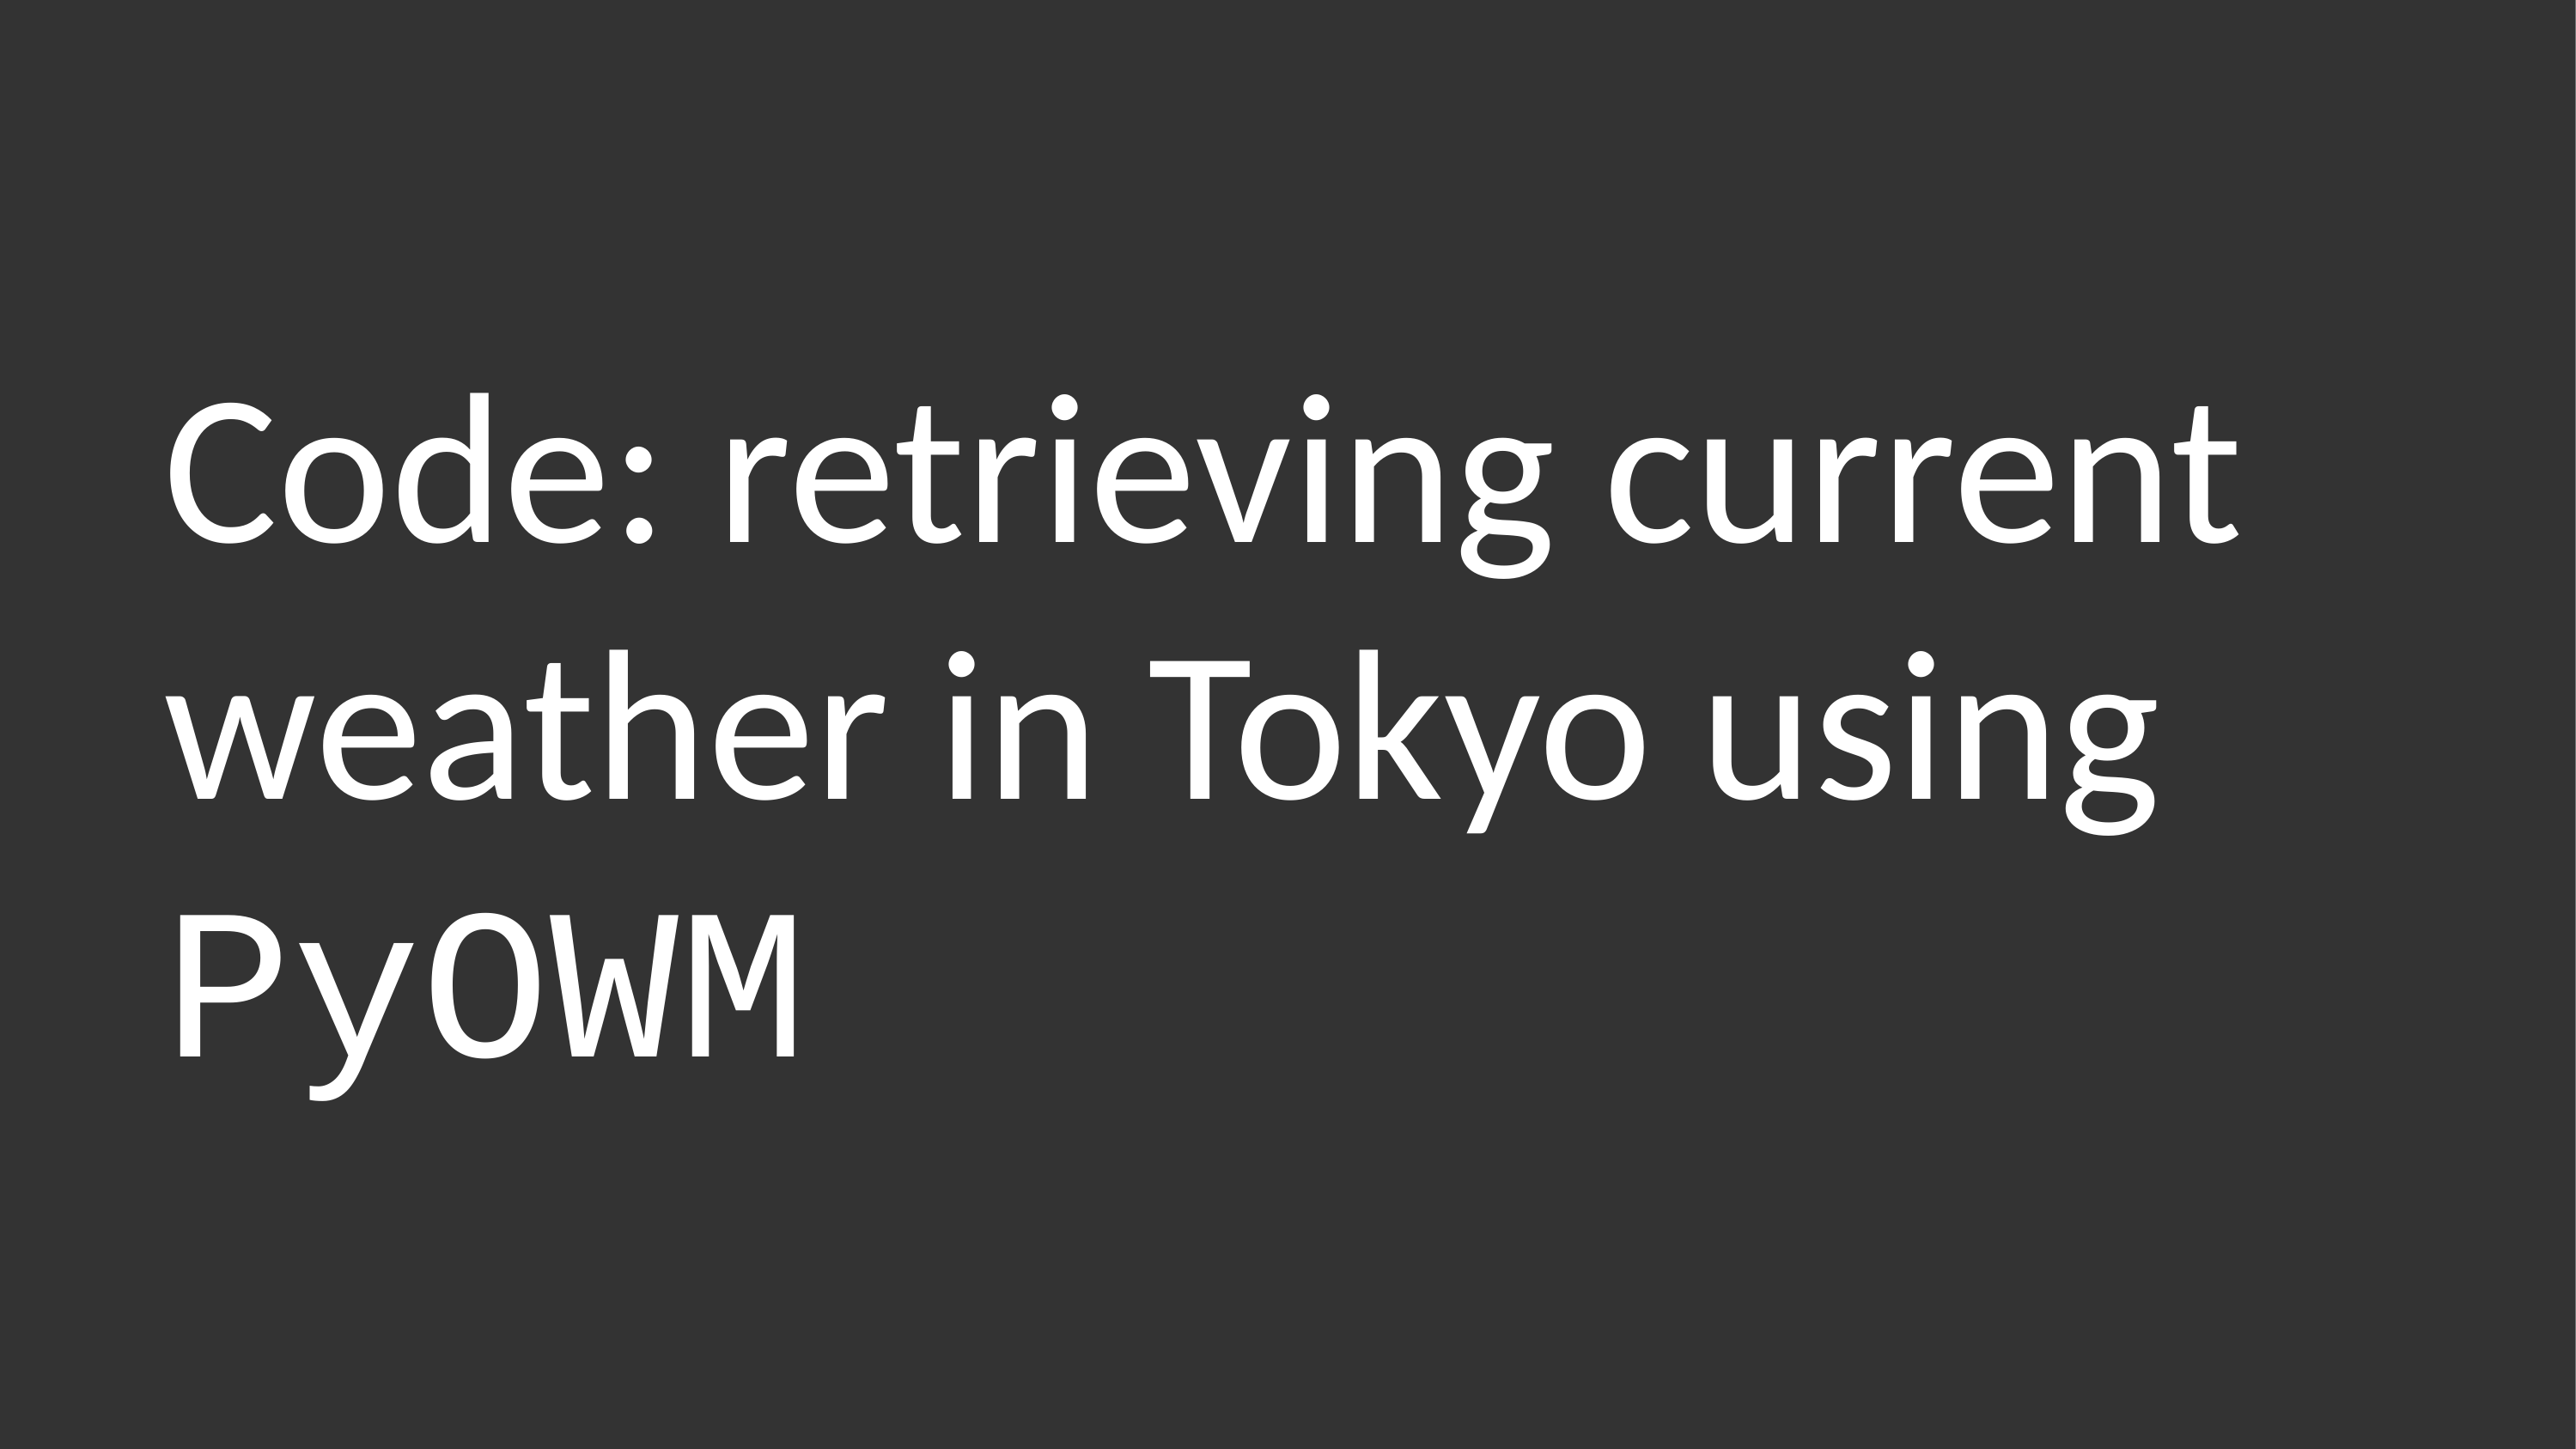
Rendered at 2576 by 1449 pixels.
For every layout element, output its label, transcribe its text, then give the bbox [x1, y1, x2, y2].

title Code: retrieving current weather in Tokyo using PyOWM [137, 137, 2402, 1290]
